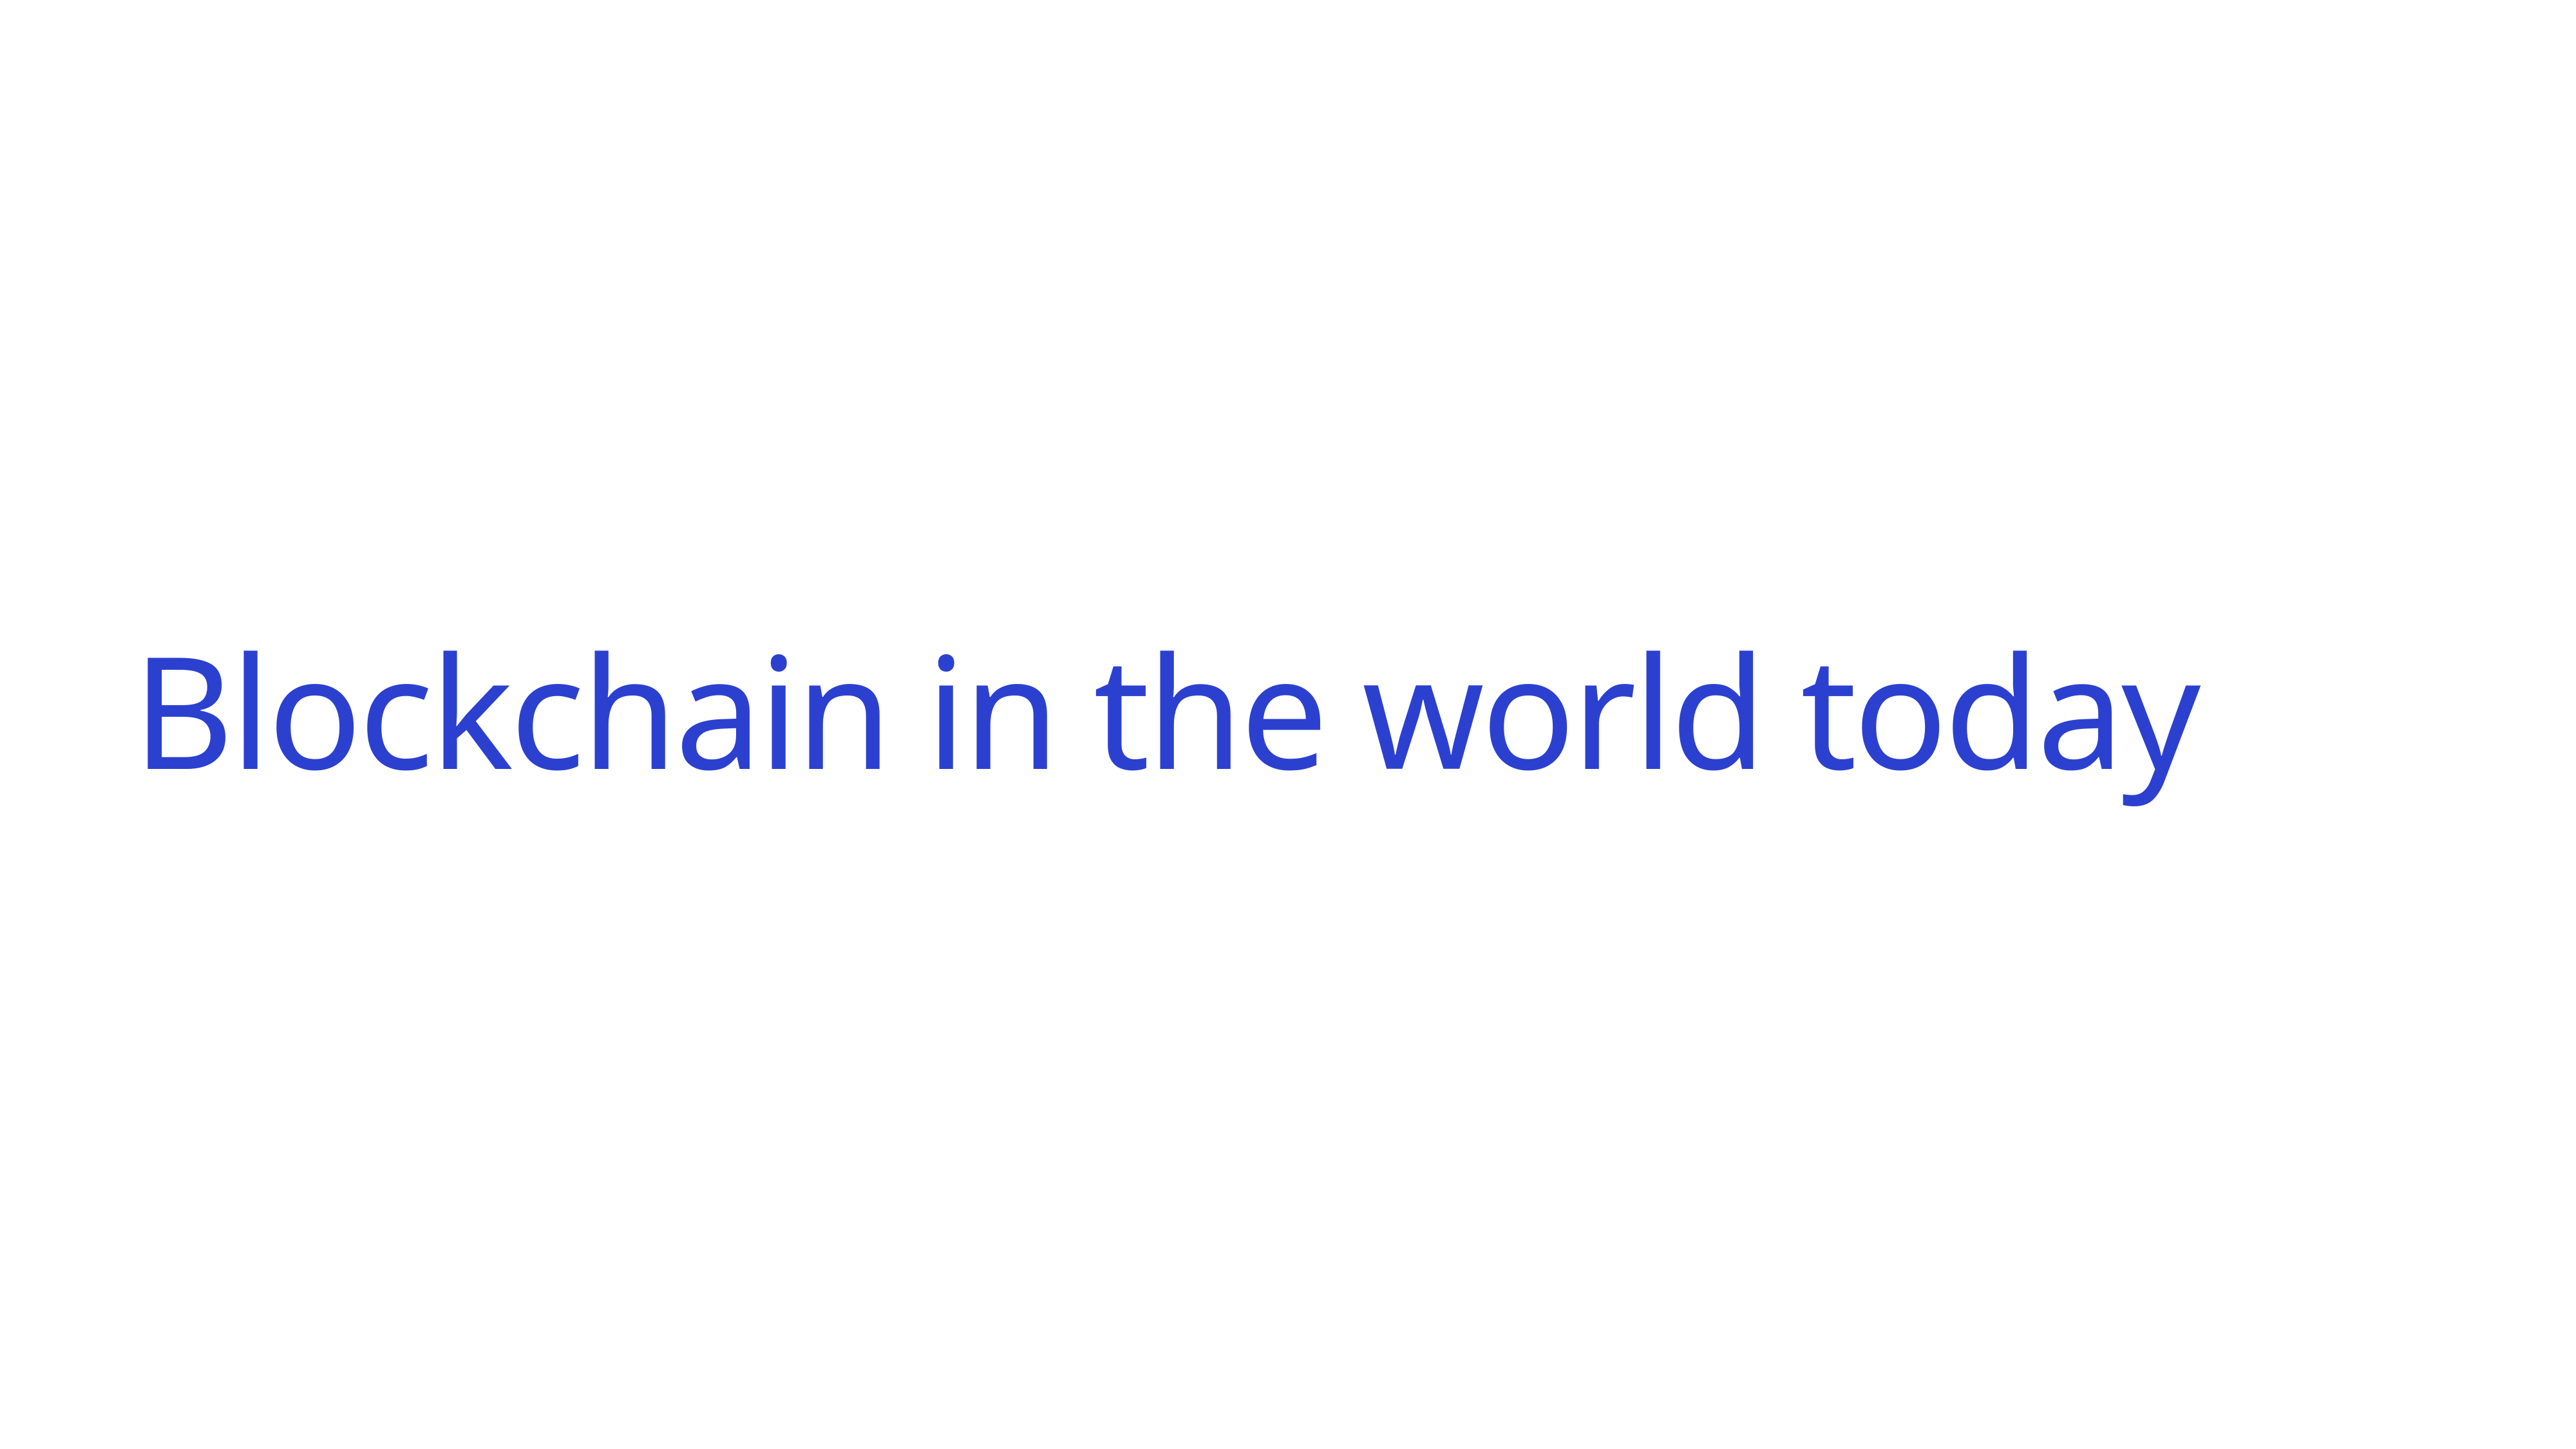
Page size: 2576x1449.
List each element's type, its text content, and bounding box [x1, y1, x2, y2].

title Blockchain in the world today [127, 478, 2449, 971]
